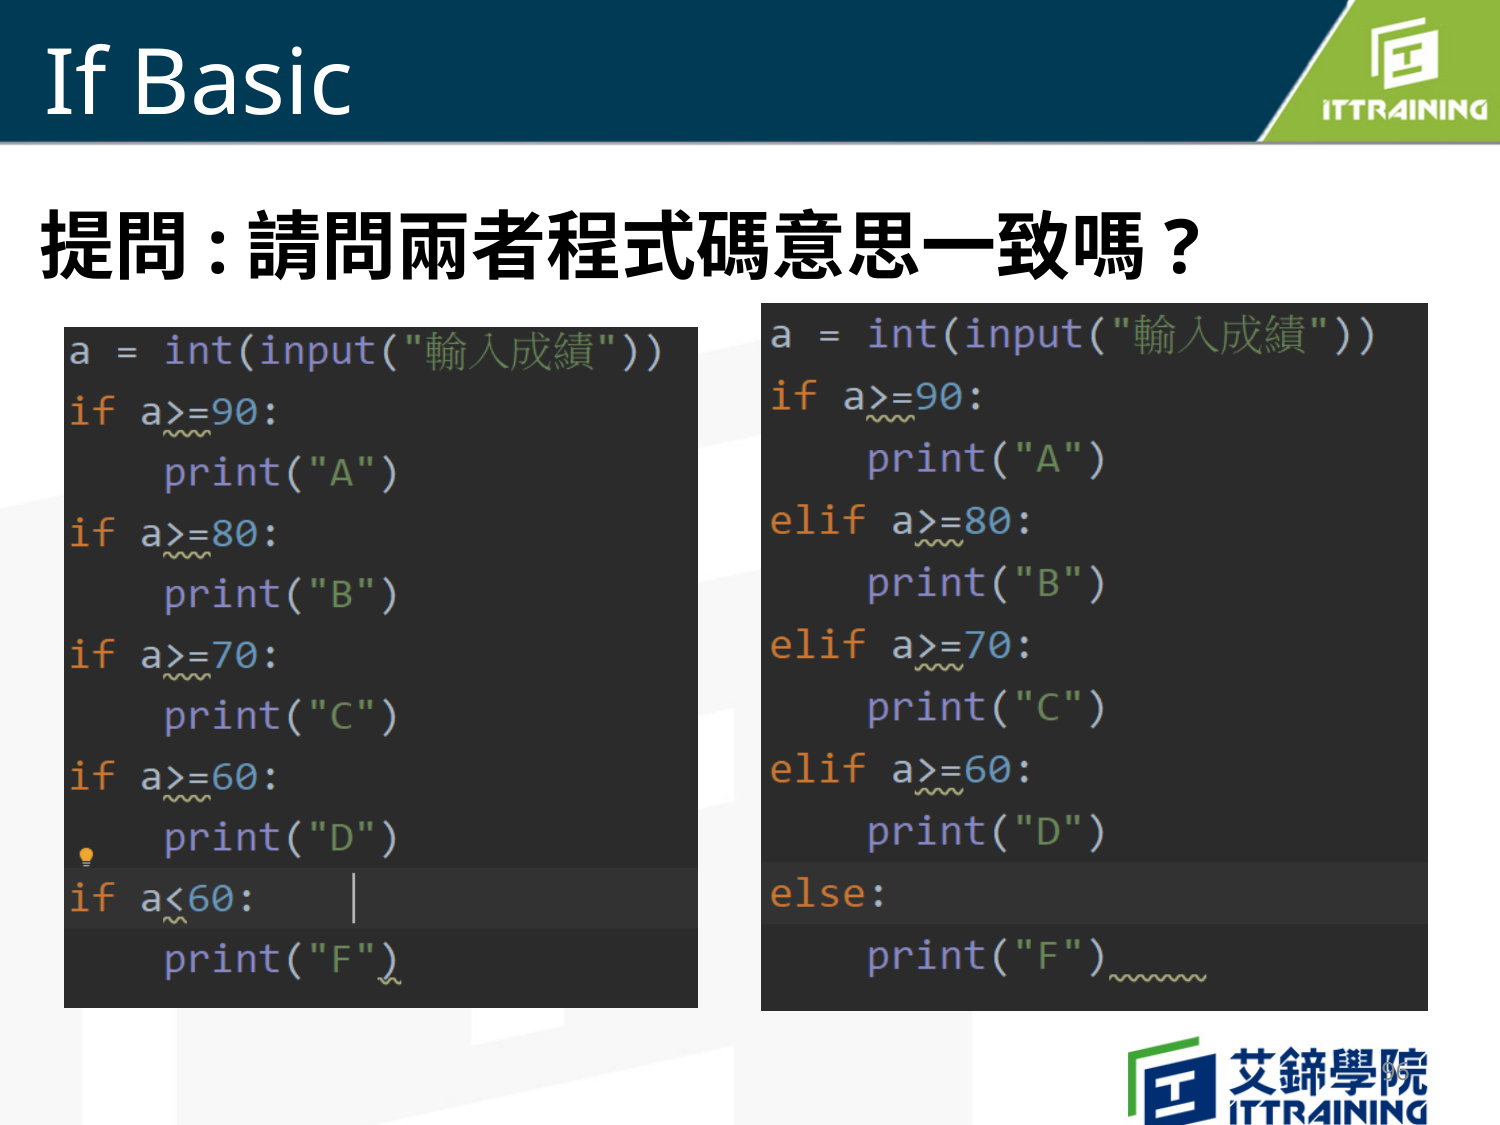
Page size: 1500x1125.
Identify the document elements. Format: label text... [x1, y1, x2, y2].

list 提問:請問兩者程式碼意思一致嗎? [24, 191, 1375, 934]
picture [0, 0, 1500, 1125]
slide_number 96 [1074, 1042, 1425, 1103]
title If Basic [29, 0, 1380, 172]
